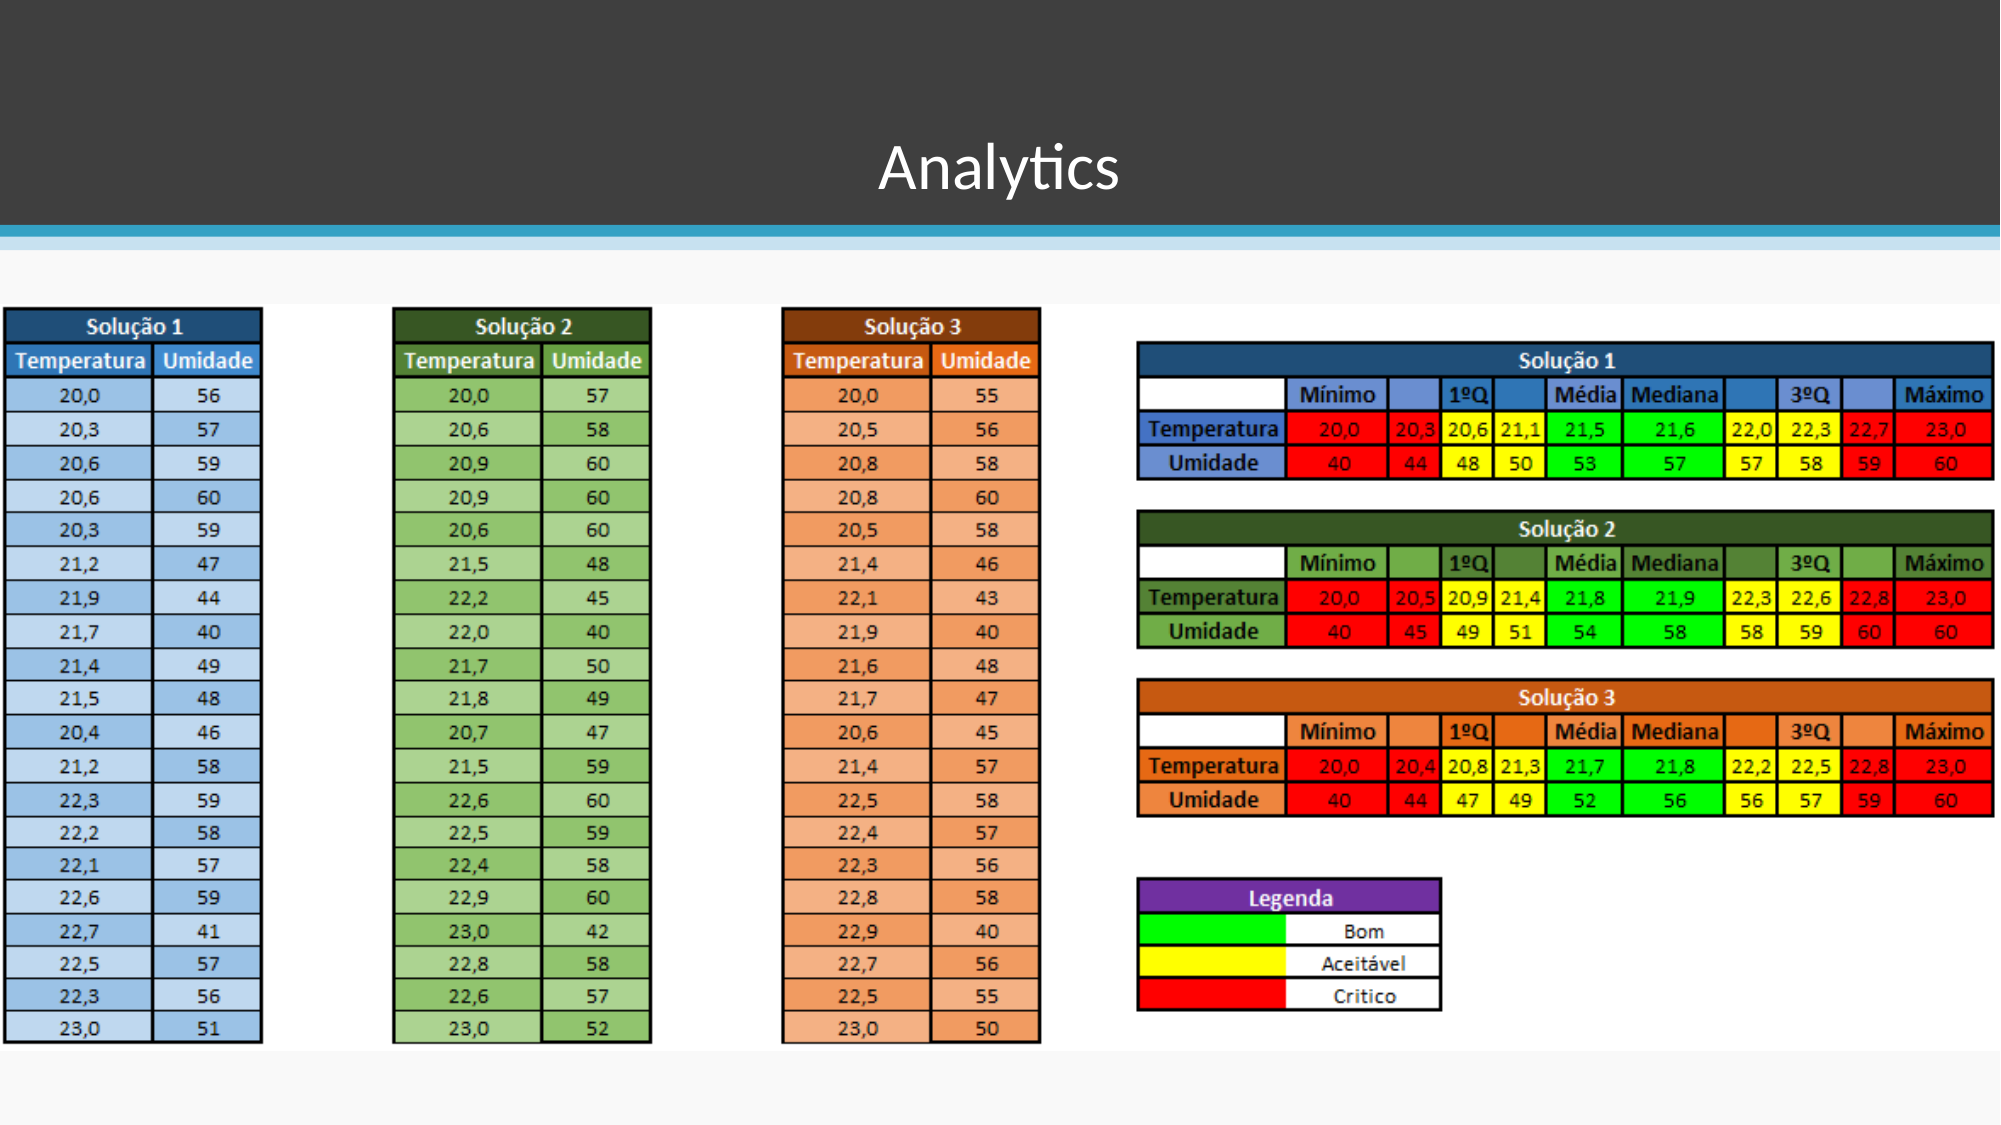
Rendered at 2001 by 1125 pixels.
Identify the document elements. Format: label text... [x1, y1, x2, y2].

title Analytics [212, 41, 1788, 212]
picture [0, 304, 2000, 1051]
